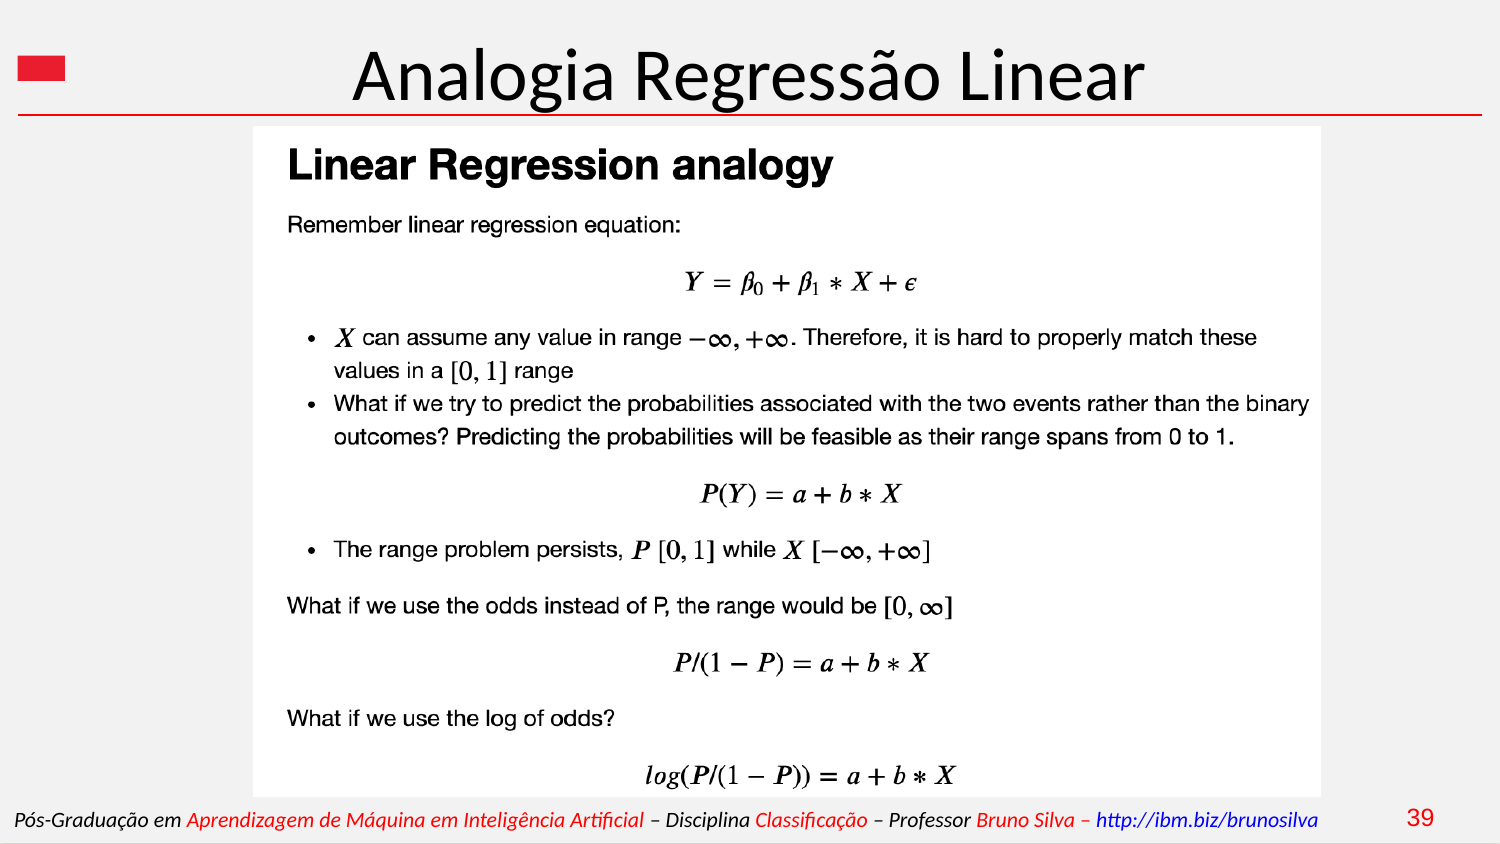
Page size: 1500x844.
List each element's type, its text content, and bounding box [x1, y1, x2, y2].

title Analogia Regressão Linear [76, 18, 1424, 105]
picture [253, 126, 1321, 798]
